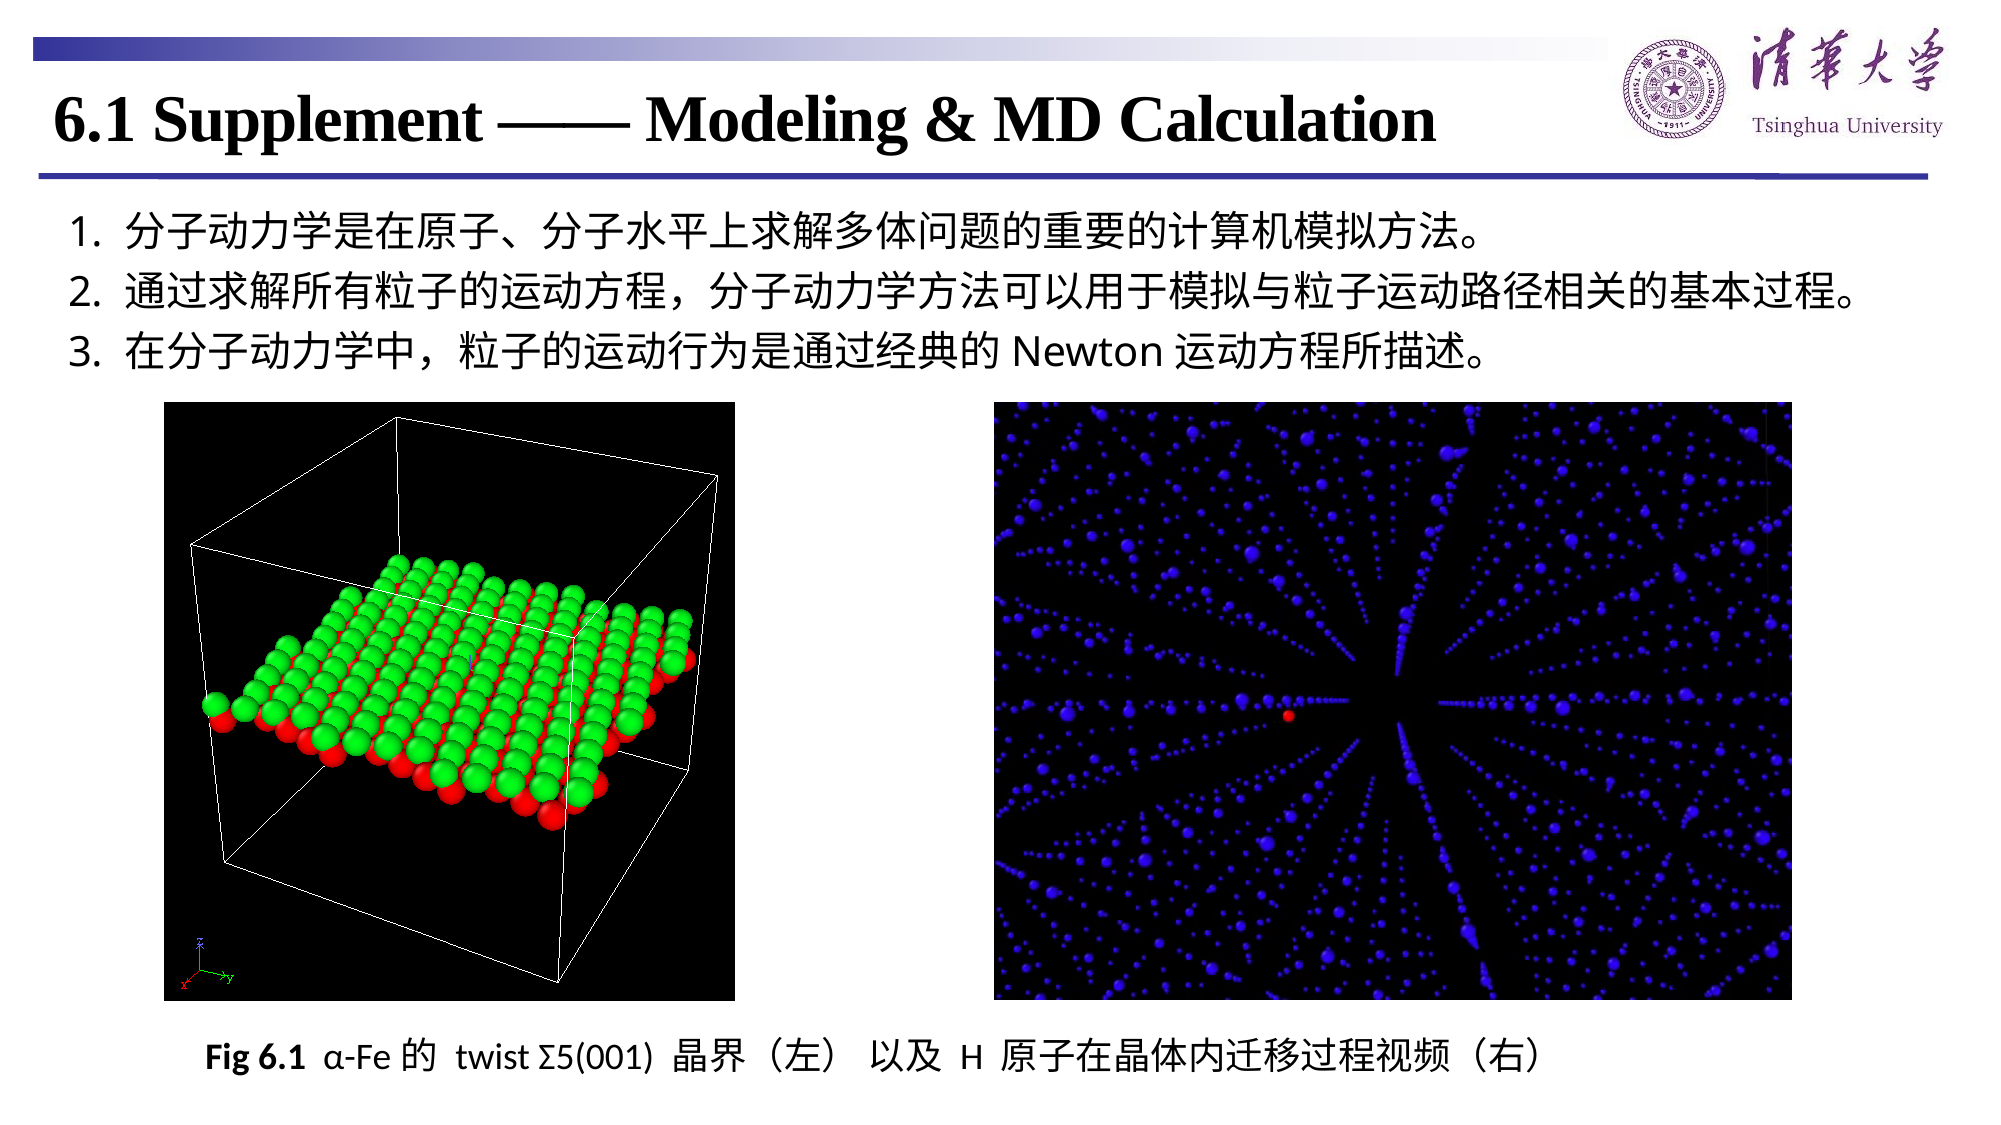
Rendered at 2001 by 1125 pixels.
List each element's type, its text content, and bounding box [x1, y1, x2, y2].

picture [163, 402, 735, 1001]
text_box Fig 6.1 α-Fe的 twist Σ5(001) 晶界（左） 以及 H 原子在晶体内迁移过程视频（右） [190, 1024, 1705, 1085]
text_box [993, 401, 1793, 1001]
text_box 分子动力学是在原子、分子水平上求解多体问题的重要的计算机模拟方法。 通过求解所有粒子的运动方程，分子动力学方法可以用于模拟与粒子运动路径相关的基本过程。 在分子动力学中，粒子的运动行为是通过经典的Newton运动方程所描述。 [53, 191, 1931, 383]
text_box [32, 11, 1961, 180]
